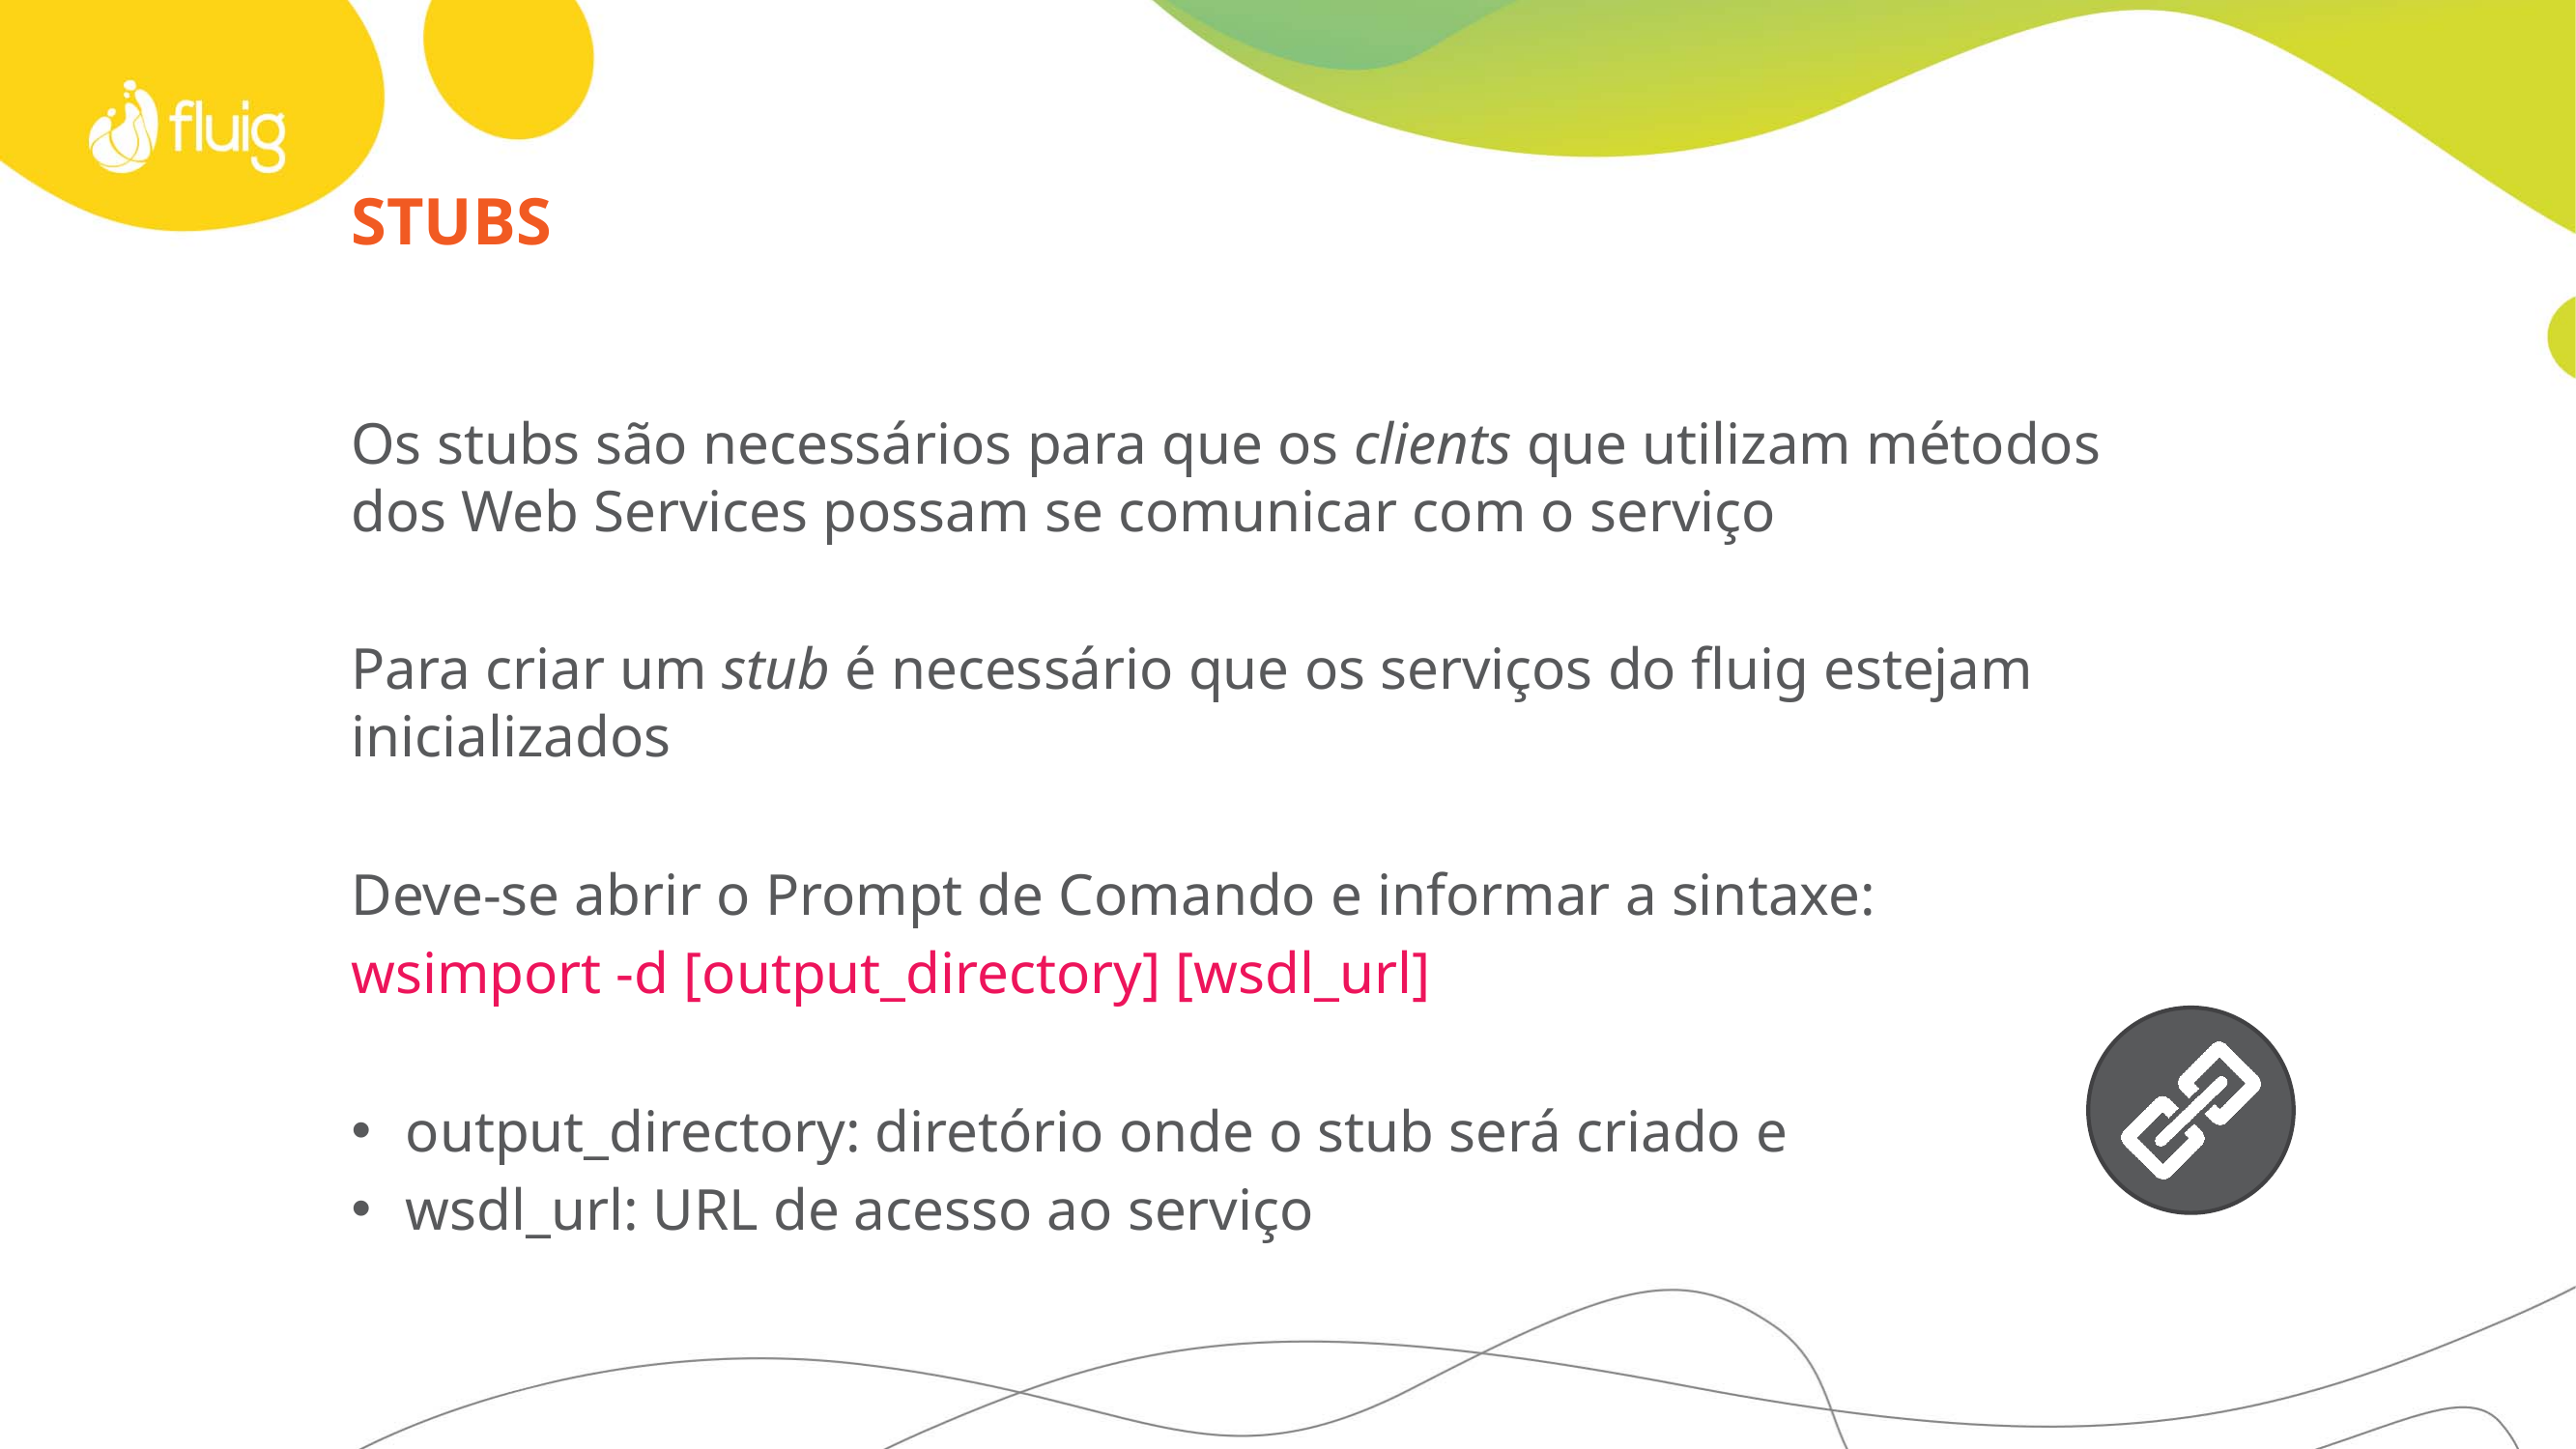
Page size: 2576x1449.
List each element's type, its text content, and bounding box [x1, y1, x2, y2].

picture [0, 0, 2576, 1449]
list Os stubs são necessários para que os clients que utilizam métodos dos Web Services possam se comunicar com o serviço Para criar um stub é necessário que os serviços do fluig estejam inicializados Deve-se abrir o Prompt de Comando e informar a sintaxe: wsimport -d [output_directory] [wsdl_url] output_directory: diretório onde o stub será criado e wsdl_url: URL de acesso ao serviço [336, 400, 2352, 1277]
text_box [2087, 1007, 2294, 1213]
title stubs [336, 173, 2352, 379]
